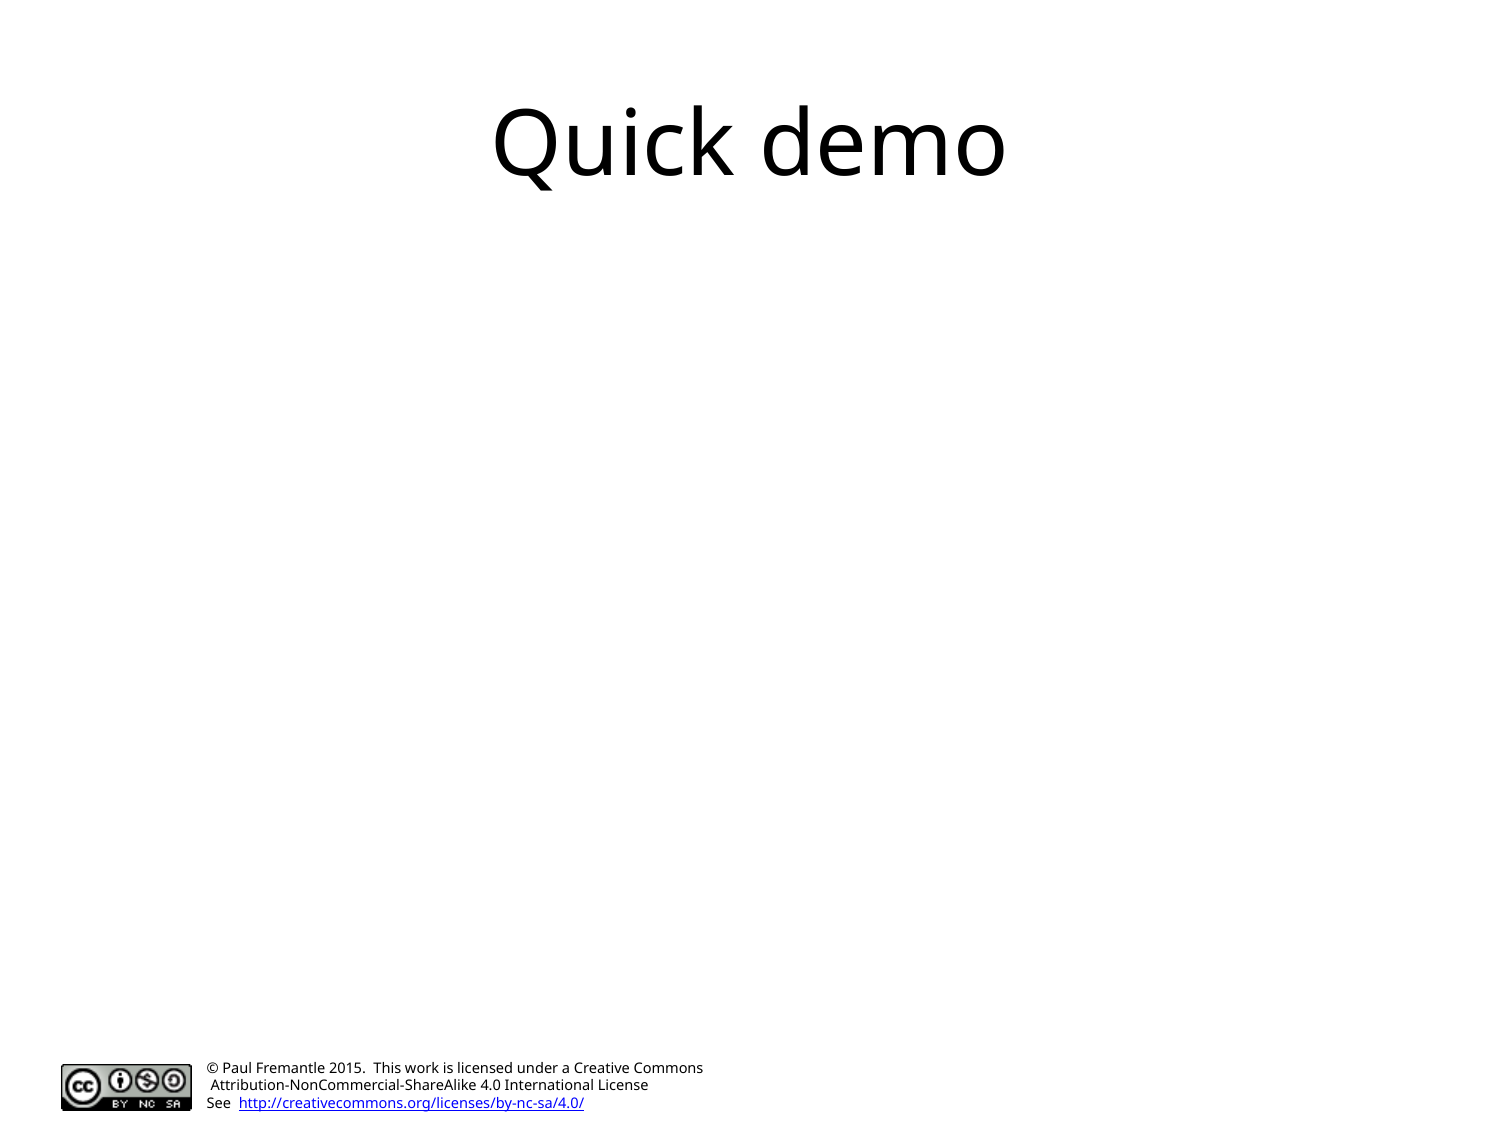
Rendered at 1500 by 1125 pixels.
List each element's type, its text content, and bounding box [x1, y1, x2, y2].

picture [61, 1064, 192, 1111]
title Quick demo [75, 45, 1425, 233]
